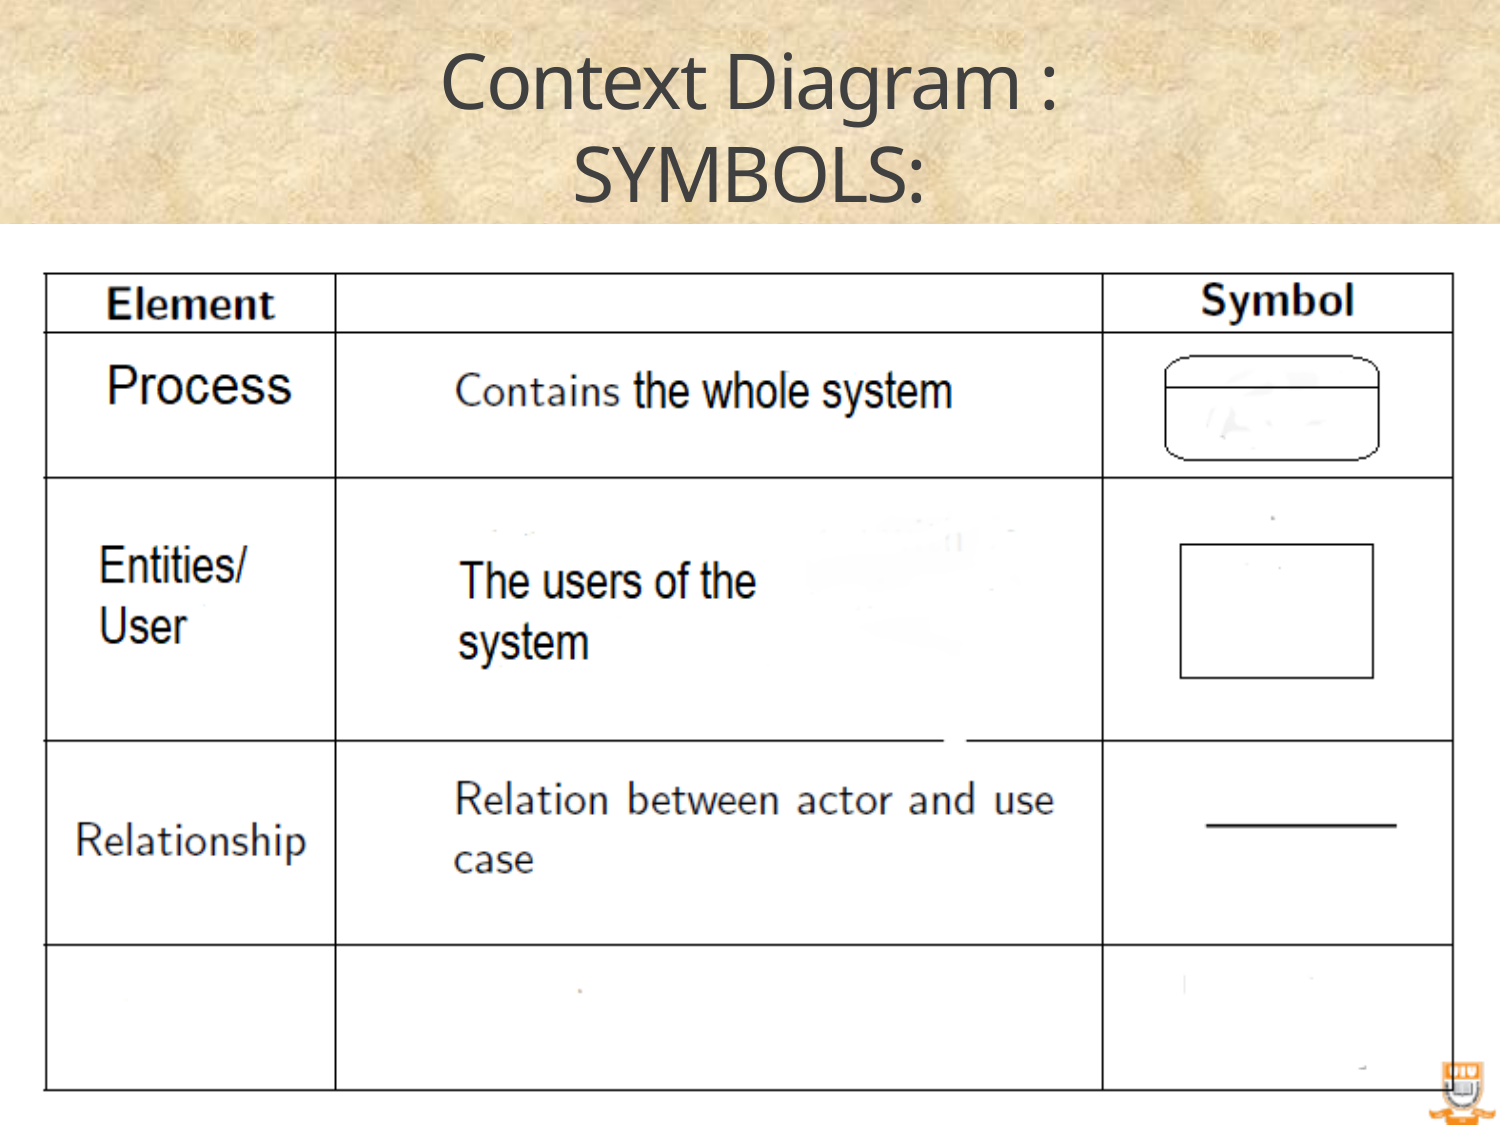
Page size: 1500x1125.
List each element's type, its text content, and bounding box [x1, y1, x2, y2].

picture [0, 0, 1500, 1125]
title Context Diagram : SYMBOLS: [74, 24, 1425, 213]
